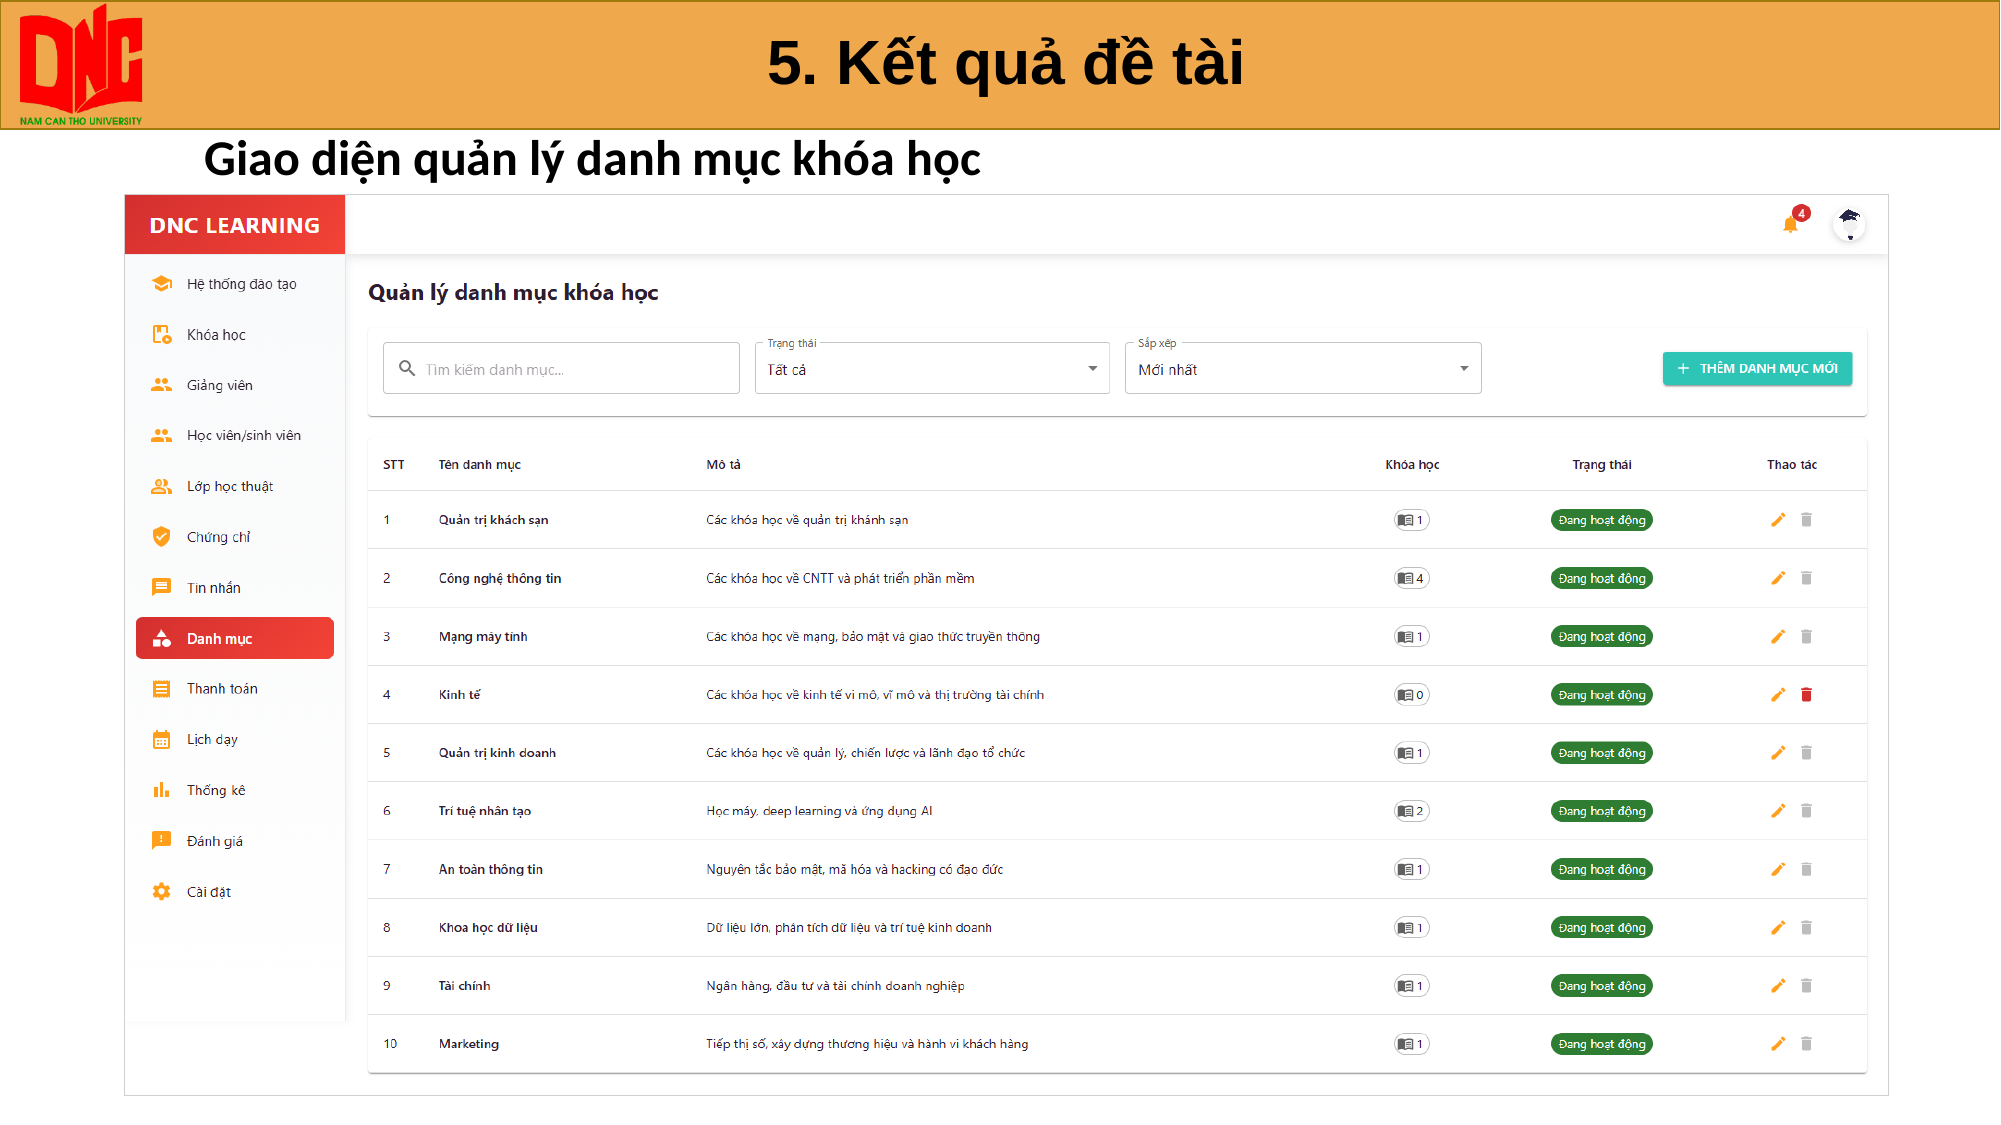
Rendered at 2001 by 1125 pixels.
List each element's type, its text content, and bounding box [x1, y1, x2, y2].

list Giao diện quản lý danh mục khóa học [131, 125, 1918, 1096]
text_box [0, 0, 144, 130]
picture [124, 194, 1889, 1095]
text_box [1869, 0, 2000, 130]
picture [18, 1, 143, 125]
title 5. Kết quả đề tài [144, 0, 1869, 125]
